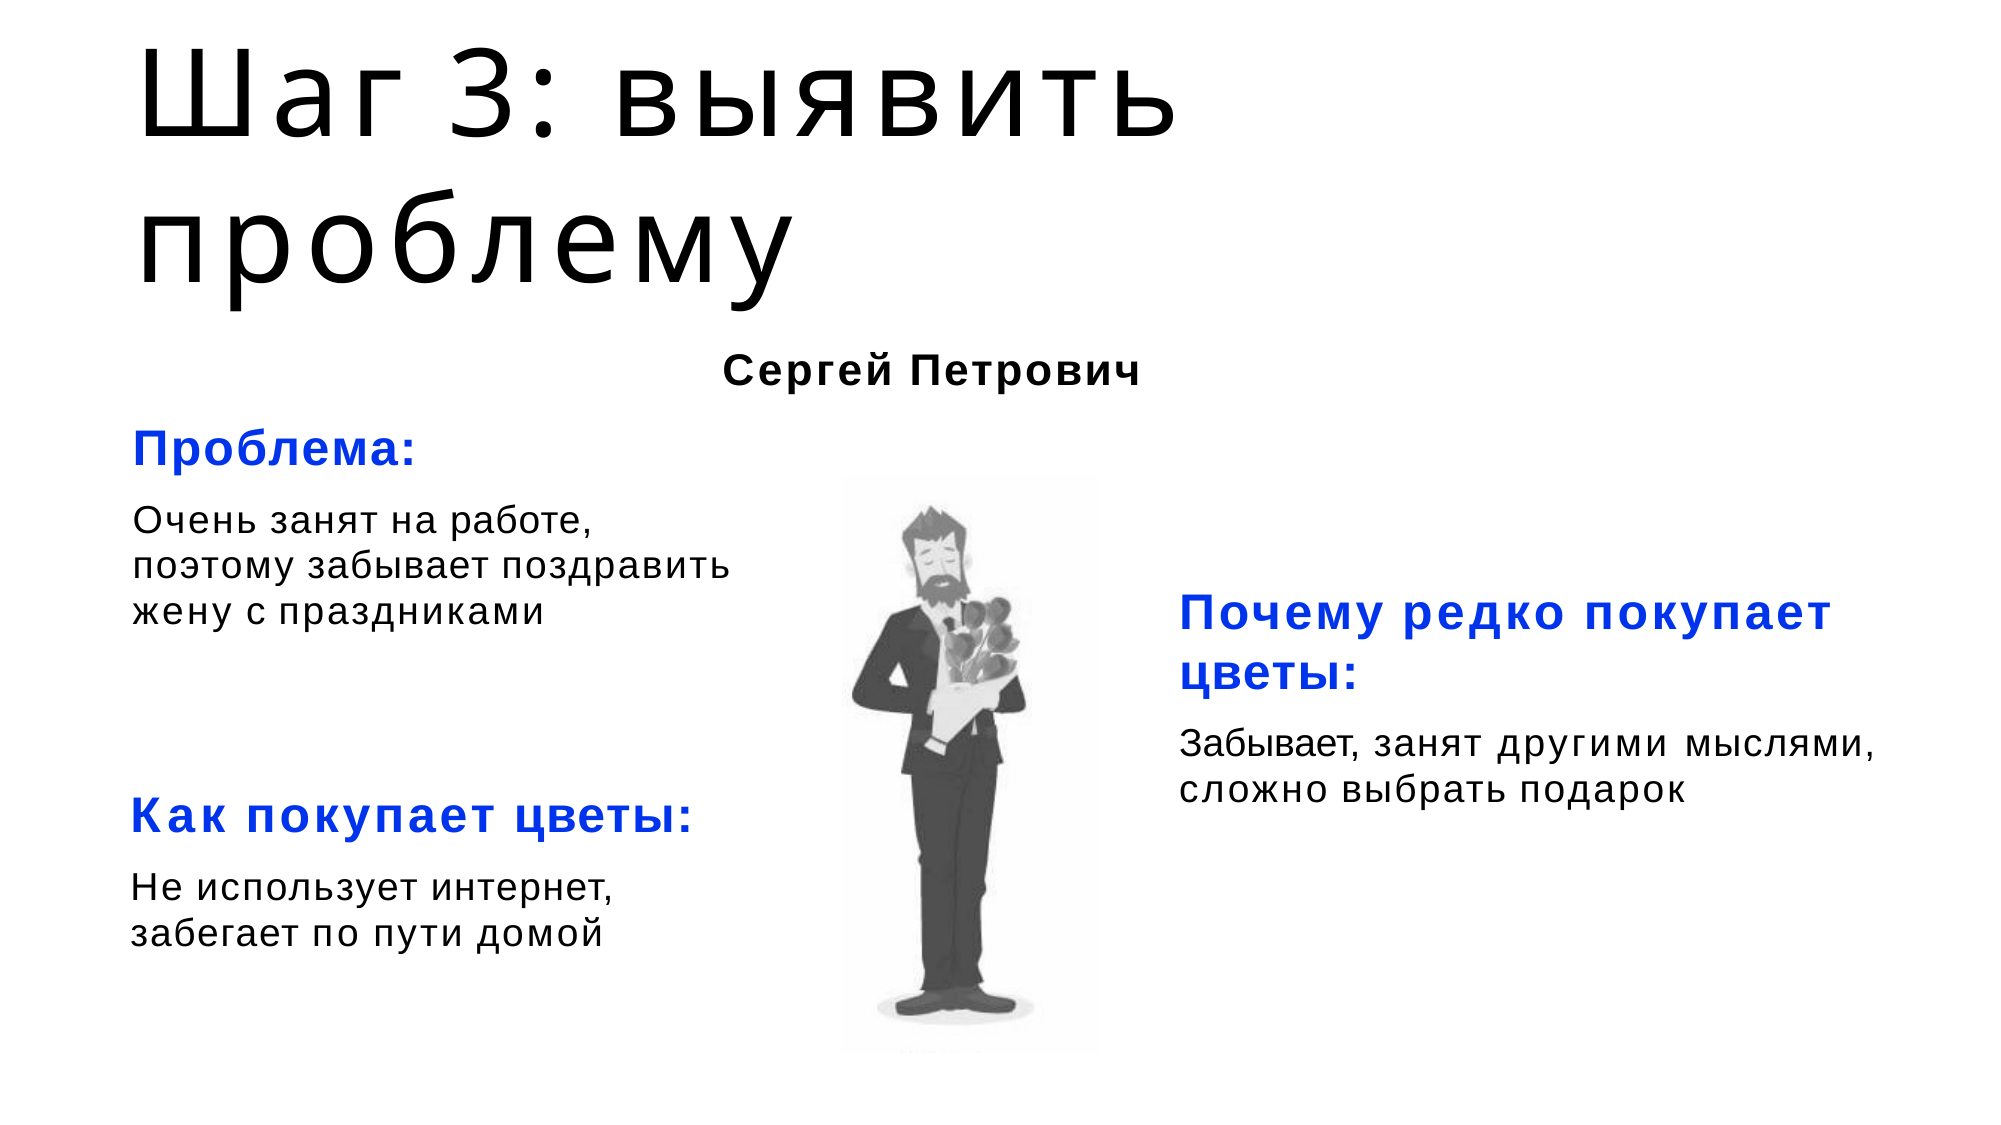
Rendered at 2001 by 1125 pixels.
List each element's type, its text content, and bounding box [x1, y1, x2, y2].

text_box Как покупает цветы: Не использует интернет, забегает по пути домой [127, 757, 704, 954]
title Шаг 3: выявить проблему [132, 11, 1837, 308]
text_box Почему редко покупает цветы: Забывает, занят другими мыслями, сложно выбрать подарок [1176, 576, 1895, 811]
picture [841, 476, 1099, 1053]
text_box Сергей Петрович Проблема: Очень занят на работе, поэтому забывает поздравить жену с праздниками [127, 338, 1152, 633]
